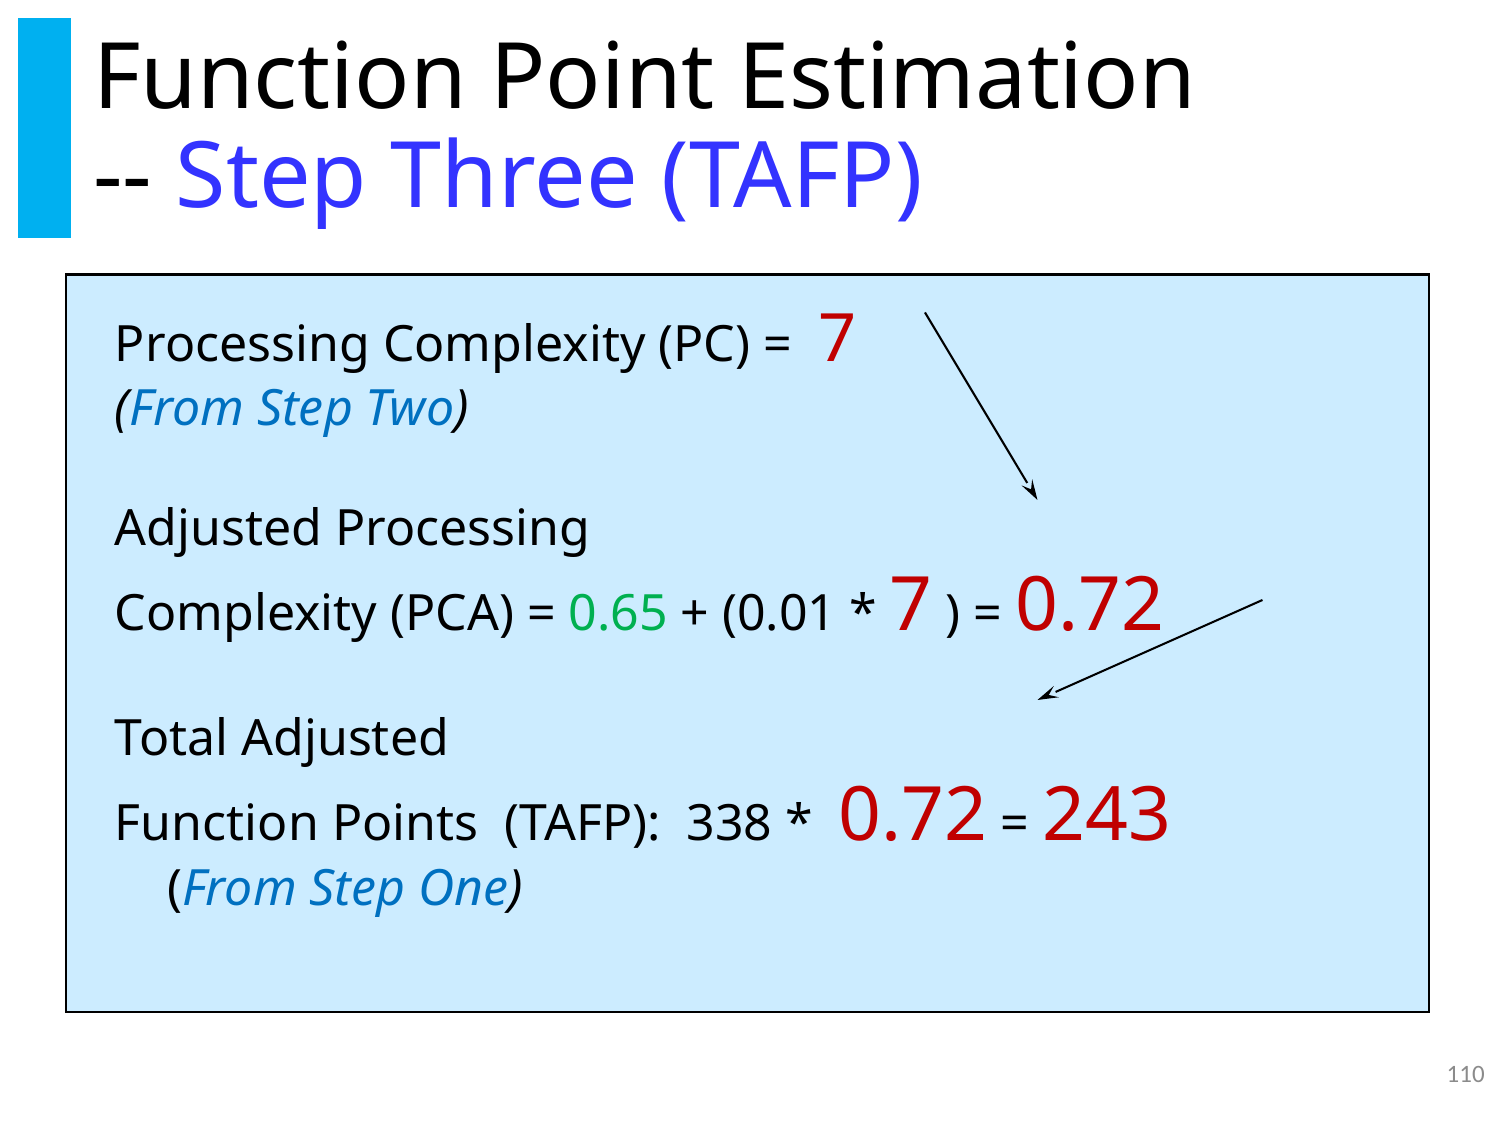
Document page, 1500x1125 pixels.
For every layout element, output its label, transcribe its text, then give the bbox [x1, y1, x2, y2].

text_box [1037, 685, 1059, 700]
text_box Processing Complexity (PC) = 7 (From Step Two) Adjusted Processing Complexity (PCA) = 0.65 + (0.01 * 7 ) = 0.72 Total Adjusted Function Points (TAFP): 338 * 0.72 = 243 (From Step One) [99, 287, 1406, 983]
text_box [1021, 479, 1038, 500]
title Function Point Estimation -- Step Three (TAFP) [78, 19, 1443, 237]
text_box [66, 274, 1429, 1013]
slide_number 110 [1162, 1042, 1500, 1103]
